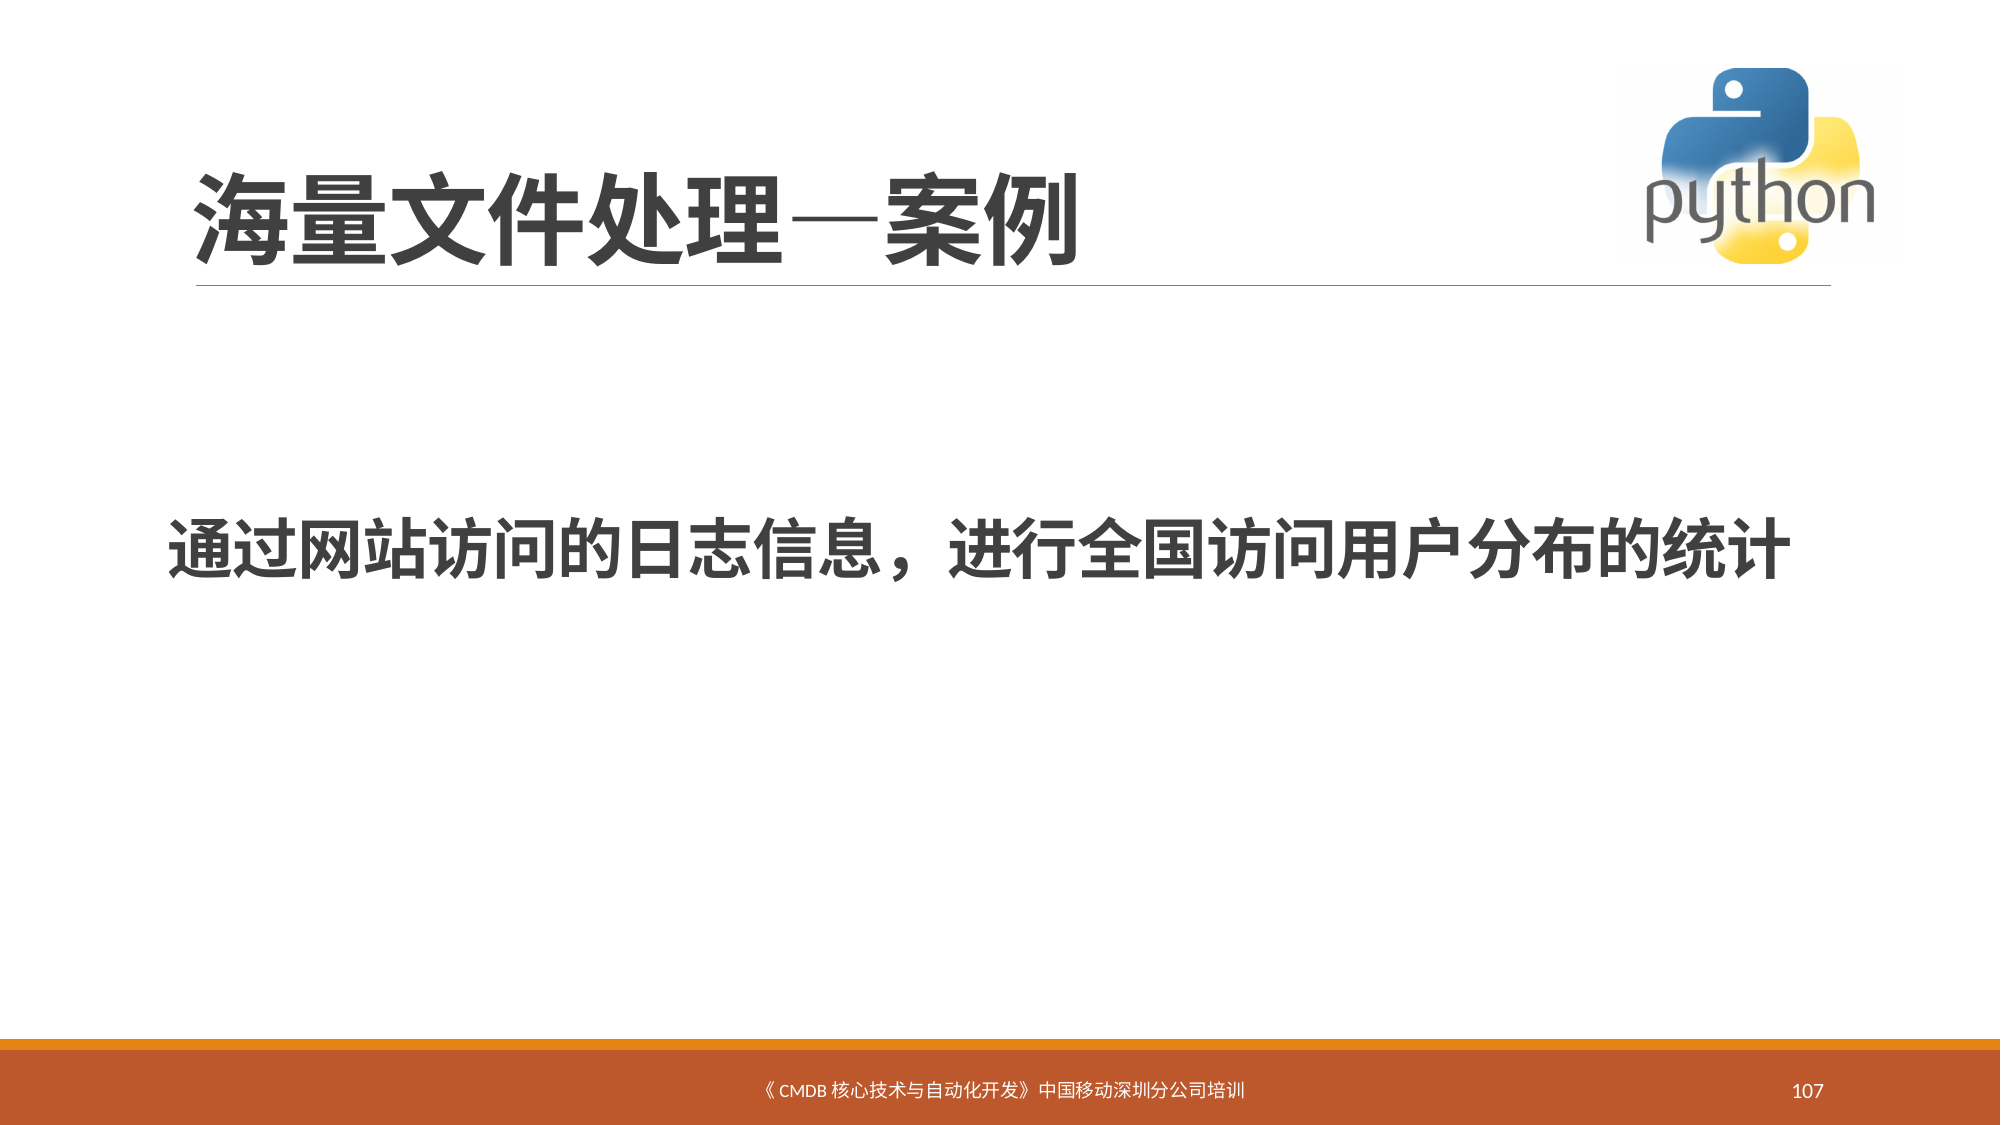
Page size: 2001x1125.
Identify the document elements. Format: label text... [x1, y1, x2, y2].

picture [1616, 68, 1906, 264]
title 通过网站访问的日志信息，进行全国访问用户分布的统计 [152, 459, 1848, 595]
footer 《CMDB核心技术与自动化开发》中国移动深圳分公司培训 [604, 1059, 1396, 1120]
text_box 海量文件处理—案例 [175, 46, 1826, 285]
slide_number 107 [1624, 1059, 1840, 1120]
